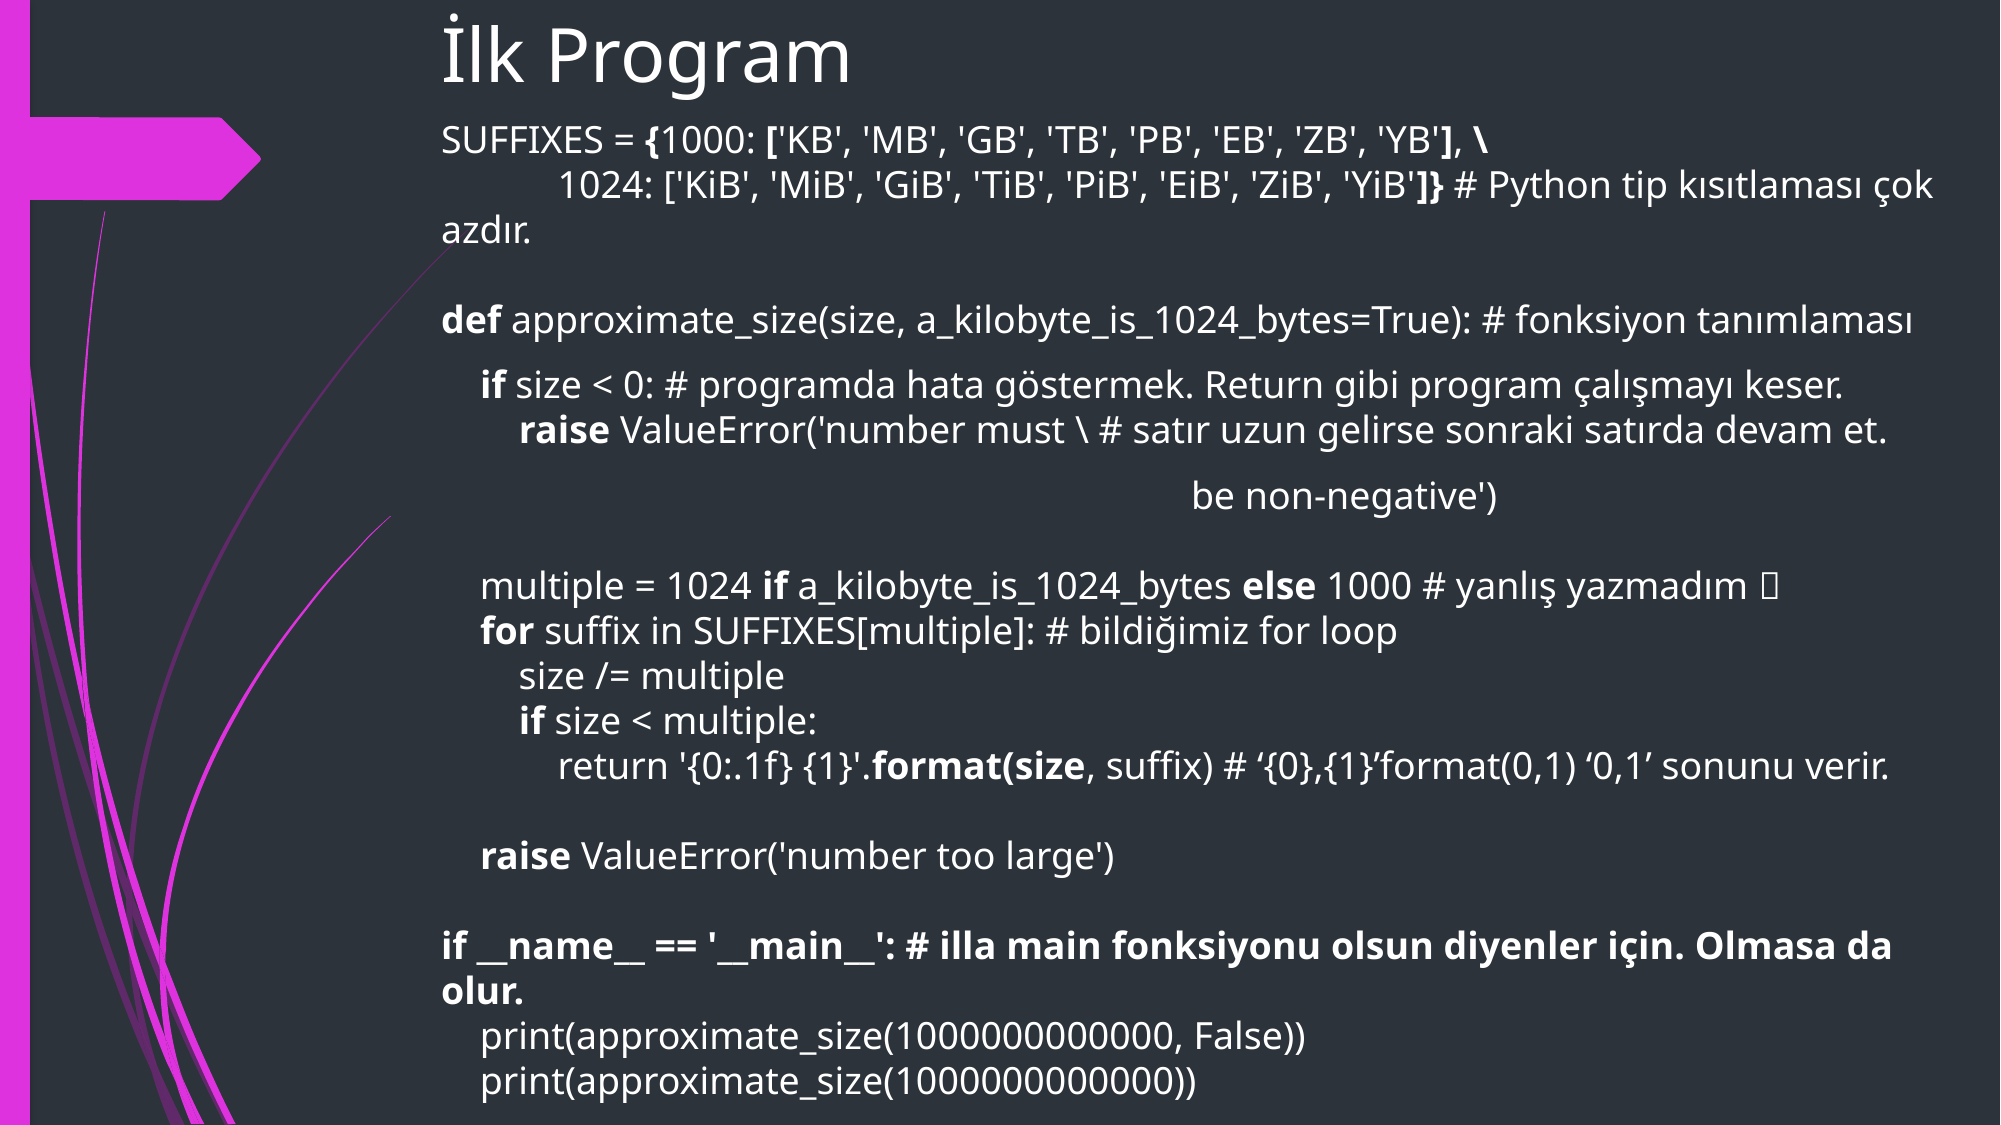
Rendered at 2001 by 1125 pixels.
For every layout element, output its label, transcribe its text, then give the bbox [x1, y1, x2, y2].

title İlk Program [425, 0, 1862, 108]
list SUFFIXES = {1000: ['KB', 'MB', 'GB', 'TB', 'PB', 'EB', 'ZB', 'YB'], \ 1024: ['KiB', 'MiB', 'GiB', 'TiB', 'PiB', 'EiB', 'ZiB', 'YiB']} # Python tip kısıtlaması çok azdır. def approximate_size(size, a_kilobyte_is_1024_bytes=True): # fonksiyon tanımlaması if size < 0: # programda hata göstermek. Return gibi program çalışmayı keser. raise ValueError('number must \ # satır uzun gelirse sonraki satırda devam et. be non-negative') multiple = 1024 if a_kilobyte_is_1024_bytes else 1000 # yanlış yazmadım  for suffix in SUFFIXES[multiple]: # bildiğimiz for loop size /= multiple if size < multiple: return '{0:.1f} {1}'.format(size, suffix) # ‘{0},{1}’format(0,1) ‘0,1’ sonunu verir. raise ValueError('number too large') if __name__ == '__main__': # illa main fonksiyonu olsun diyenler için. Olmasa da olur. print(approximate_size(1000000000000, False)) print(approximate_size(1000000000000)) [425, 108, 2000, 1125]
